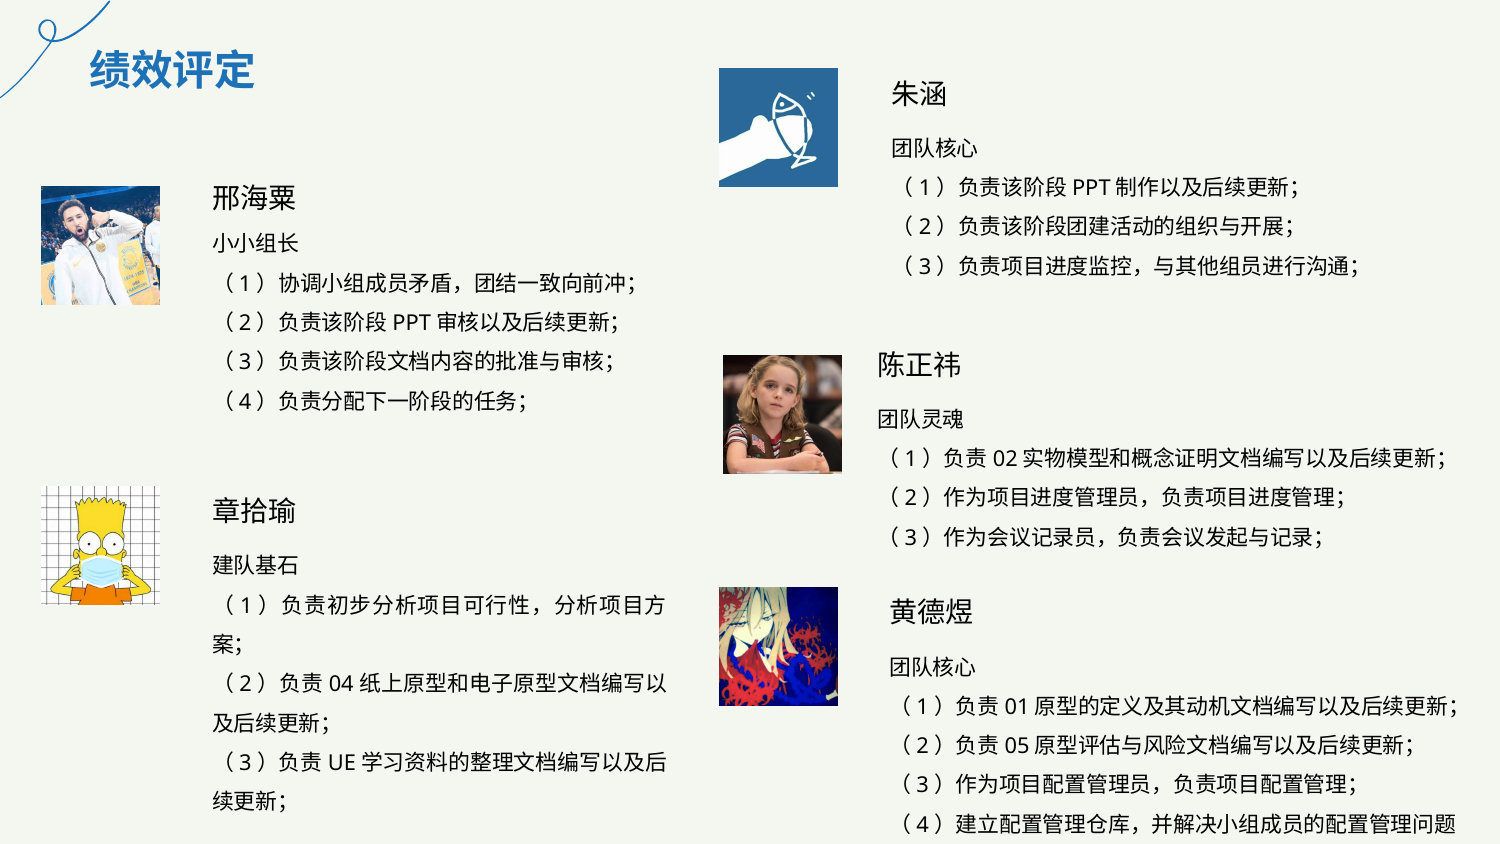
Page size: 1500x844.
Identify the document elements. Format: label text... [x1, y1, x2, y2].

text_box 团队核心 （1）负责01原型的定义及其动机文档编写以及后续更新； （2）负责05原型评估与风险文档编写以及后续更新； （3）作为项目配置管理员，负责项目配置管理； （4）建立配置管理仓库，并解决小组成员的配置管理问题 [874, 632, 1500, 844]
text_box 团队核心 （1）负责该阶段PPT制作以及后续更新； （2）负责该阶段团建活动的组织与开展； （3）负责项目进度监控，与其他组员进行沟通； [876, 113, 1500, 287]
text_box 邢海粟 [197, 172, 312, 222]
picture [719, 68, 838, 187]
text_box 小小组长 （1）协调小组成员矛盾，团结一致向前冲； （2）负责该阶段PPT审核以及后续更新； （3）负责该阶段文档内容的批准与审核； （4）负责分配下一阶段的任务； [197, 209, 808, 421]
text_box 朱涵 [877, 68, 963, 113]
picture [722, 354, 842, 474]
text_box 团队灵魂 （1）负责02实物模型和概念证明文档编写以及后续更新； （2）作为项目进度管理员，负责项目进度管理； （3）作为会议记录员，负责会议发起与记录； [862, 384, 1500, 557]
text_box 陈正祎 [863, 339, 977, 384]
picture [719, 586, 838, 706]
text_box 黄德煜 [875, 587, 989, 632]
picture [41, 186, 161, 306]
text_box 章拾瑜 [197, 486, 312, 531]
picture [41, 485, 161, 605]
text_box 绩效评定 [89, 43, 457, 94]
text_box 建队基石 （1）负责初步分析项目可行性，分析项目方案； （2）负责04纸上原型和电子原型文档编写以及后续更新； （3）负责UE学习资料的整理文档编写以及后续更新； [197, 531, 682, 822]
